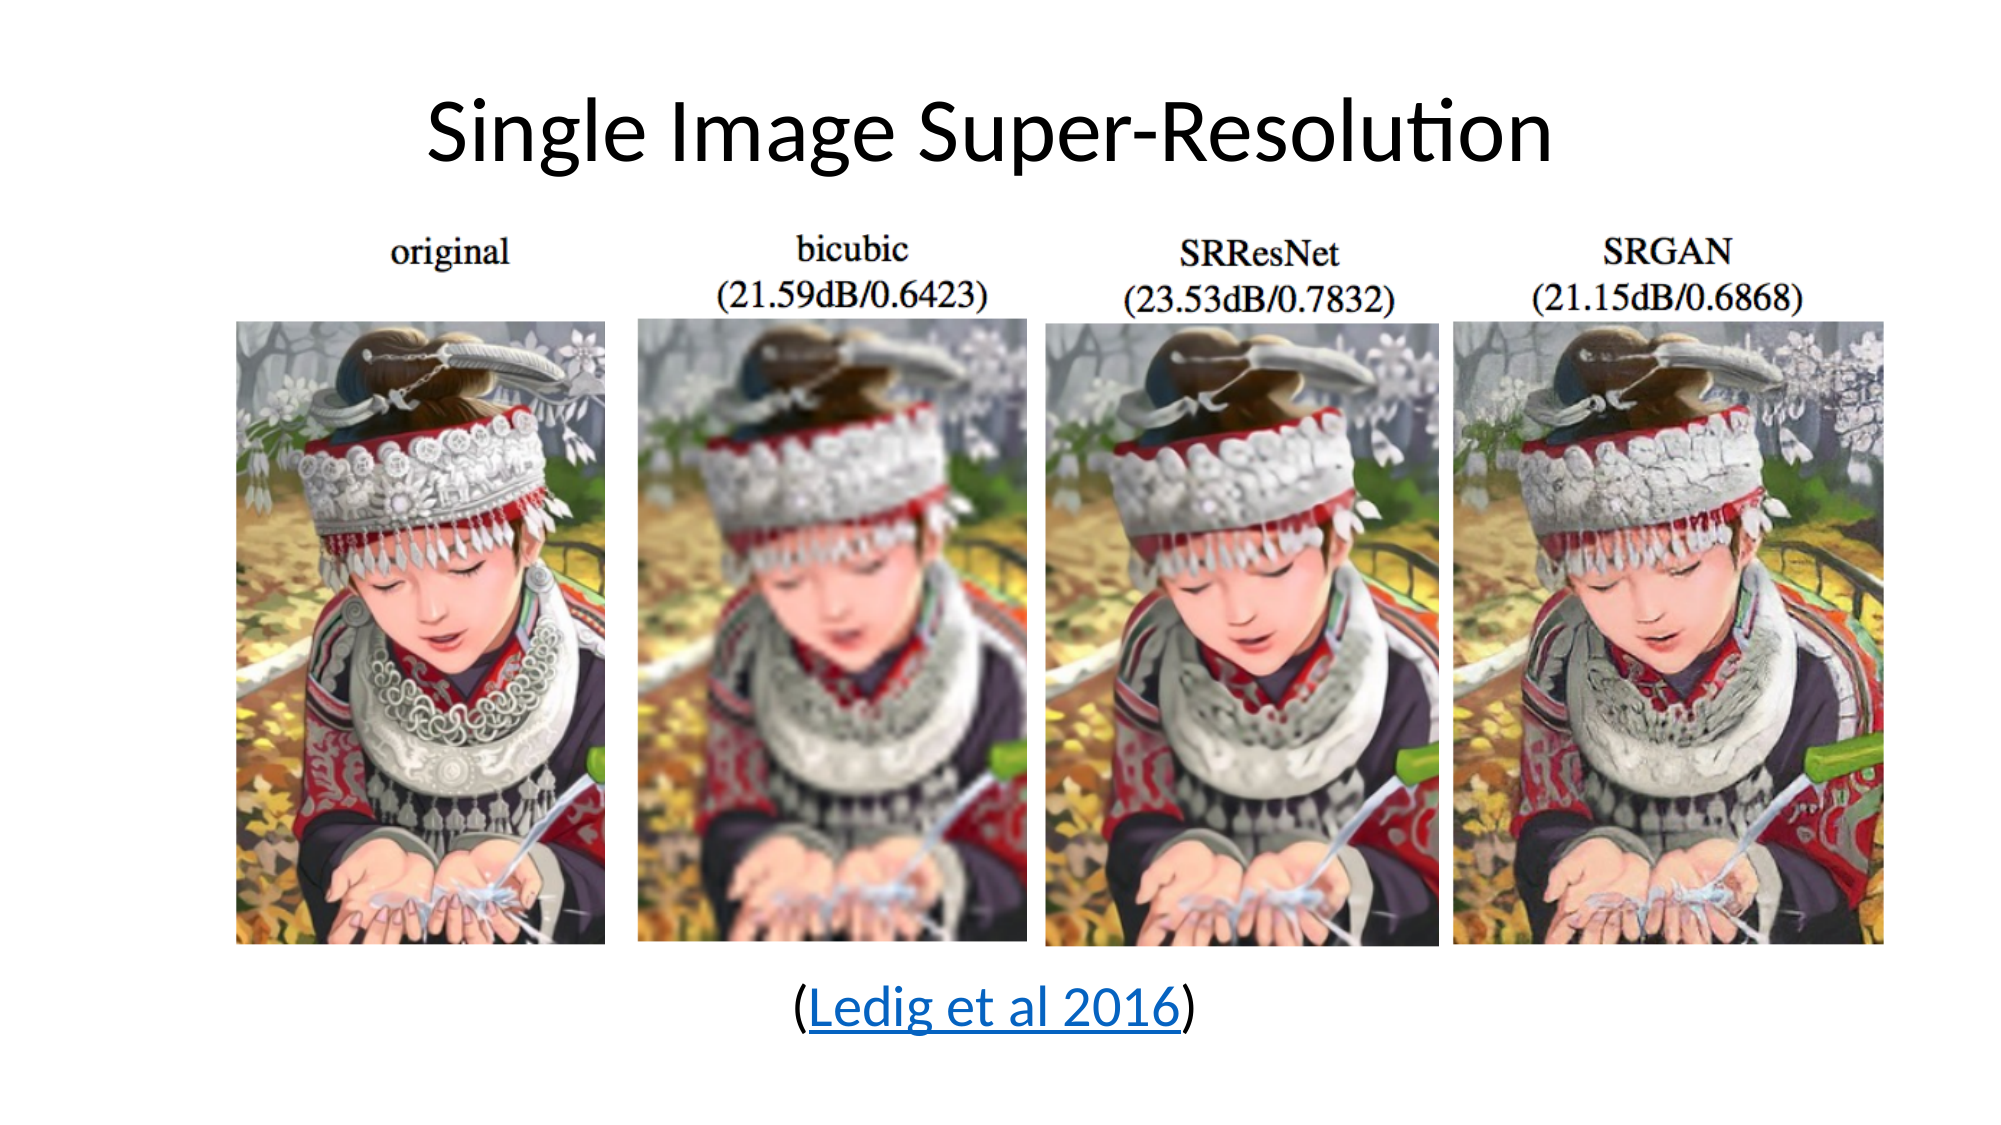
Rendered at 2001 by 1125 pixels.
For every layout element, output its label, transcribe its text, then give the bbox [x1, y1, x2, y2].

picture [222, 231, 1894, 958]
text_box (Ledig et al 2016) [776, 960, 1227, 1046]
text_box Single Image Super-Resolution [411, 62, 1592, 188]
